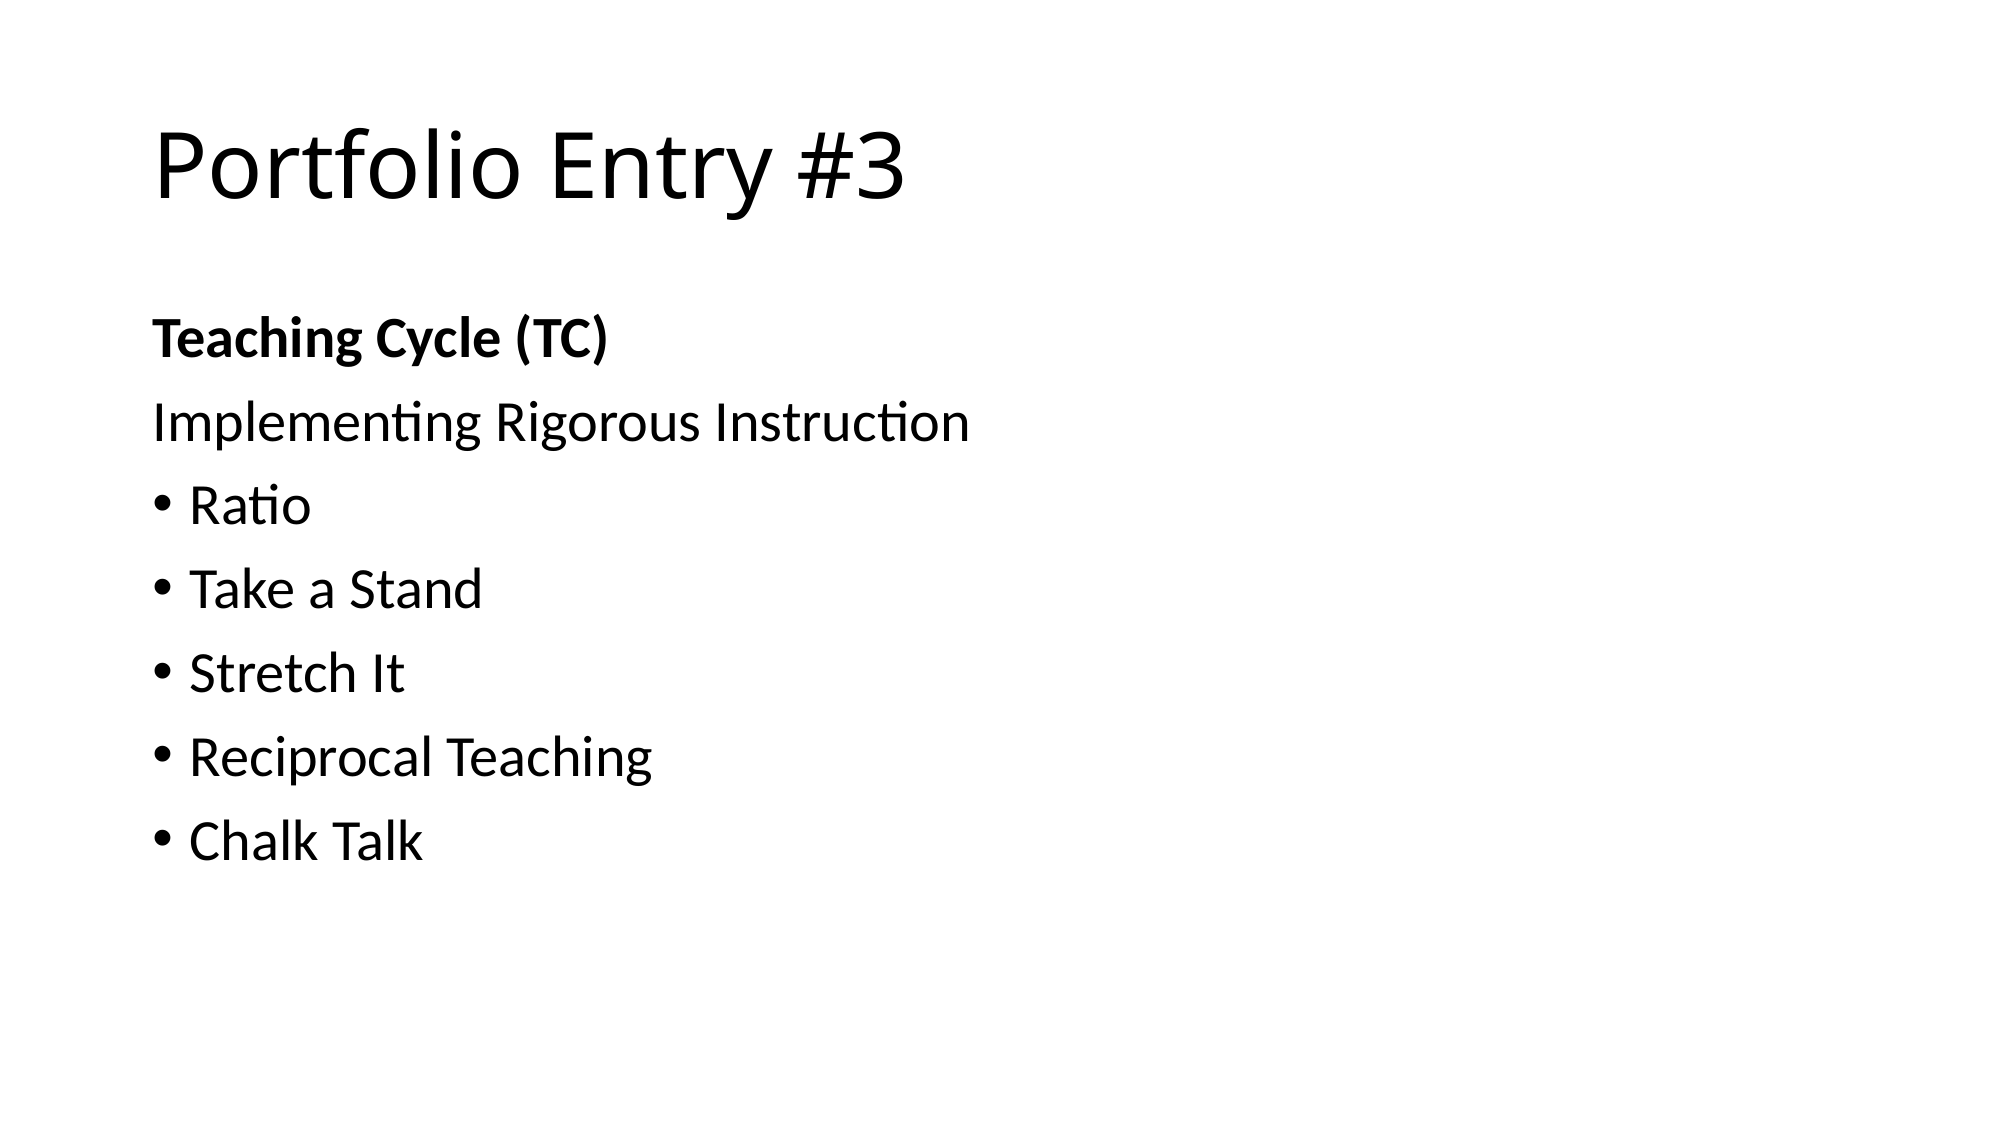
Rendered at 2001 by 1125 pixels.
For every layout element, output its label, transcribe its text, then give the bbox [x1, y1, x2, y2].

list Teaching Cycle (TC) Implementing Rigorous Instruction Ratio Take a Stand Stretch It Reciprocal Teaching Chalk Talk [137, 299, 988, 1014]
title Portfolio Entry #3 [137, 59, 1863, 278]
